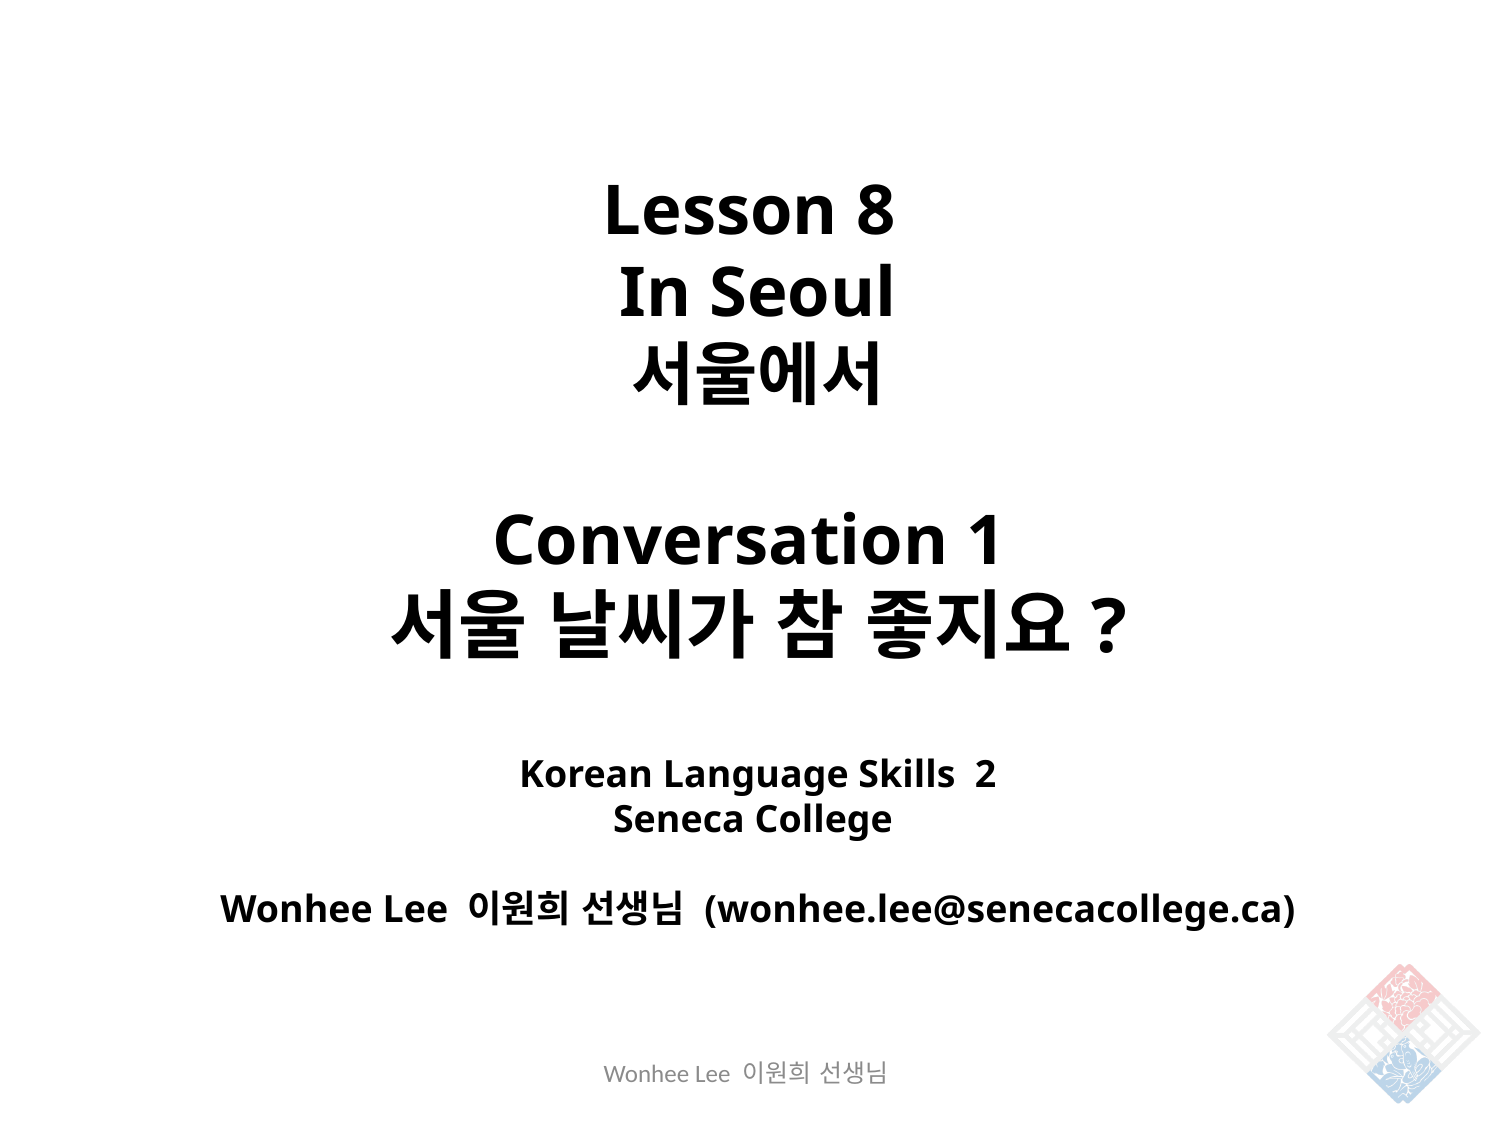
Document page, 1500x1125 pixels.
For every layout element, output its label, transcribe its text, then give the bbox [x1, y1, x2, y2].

footer Wonhee Lee 이원희 선생님 [512, 1042, 988, 1103]
text_box Lesson 8 In Seoul 서울에서 Conversation 1 서울 날씨가 참 좋지요? Korean Language Skills 2 Seneca College Wonhee Lee 이원희 선생님 (wonhee.lee@senecacollege.ca) [70, 158, 1446, 938]
